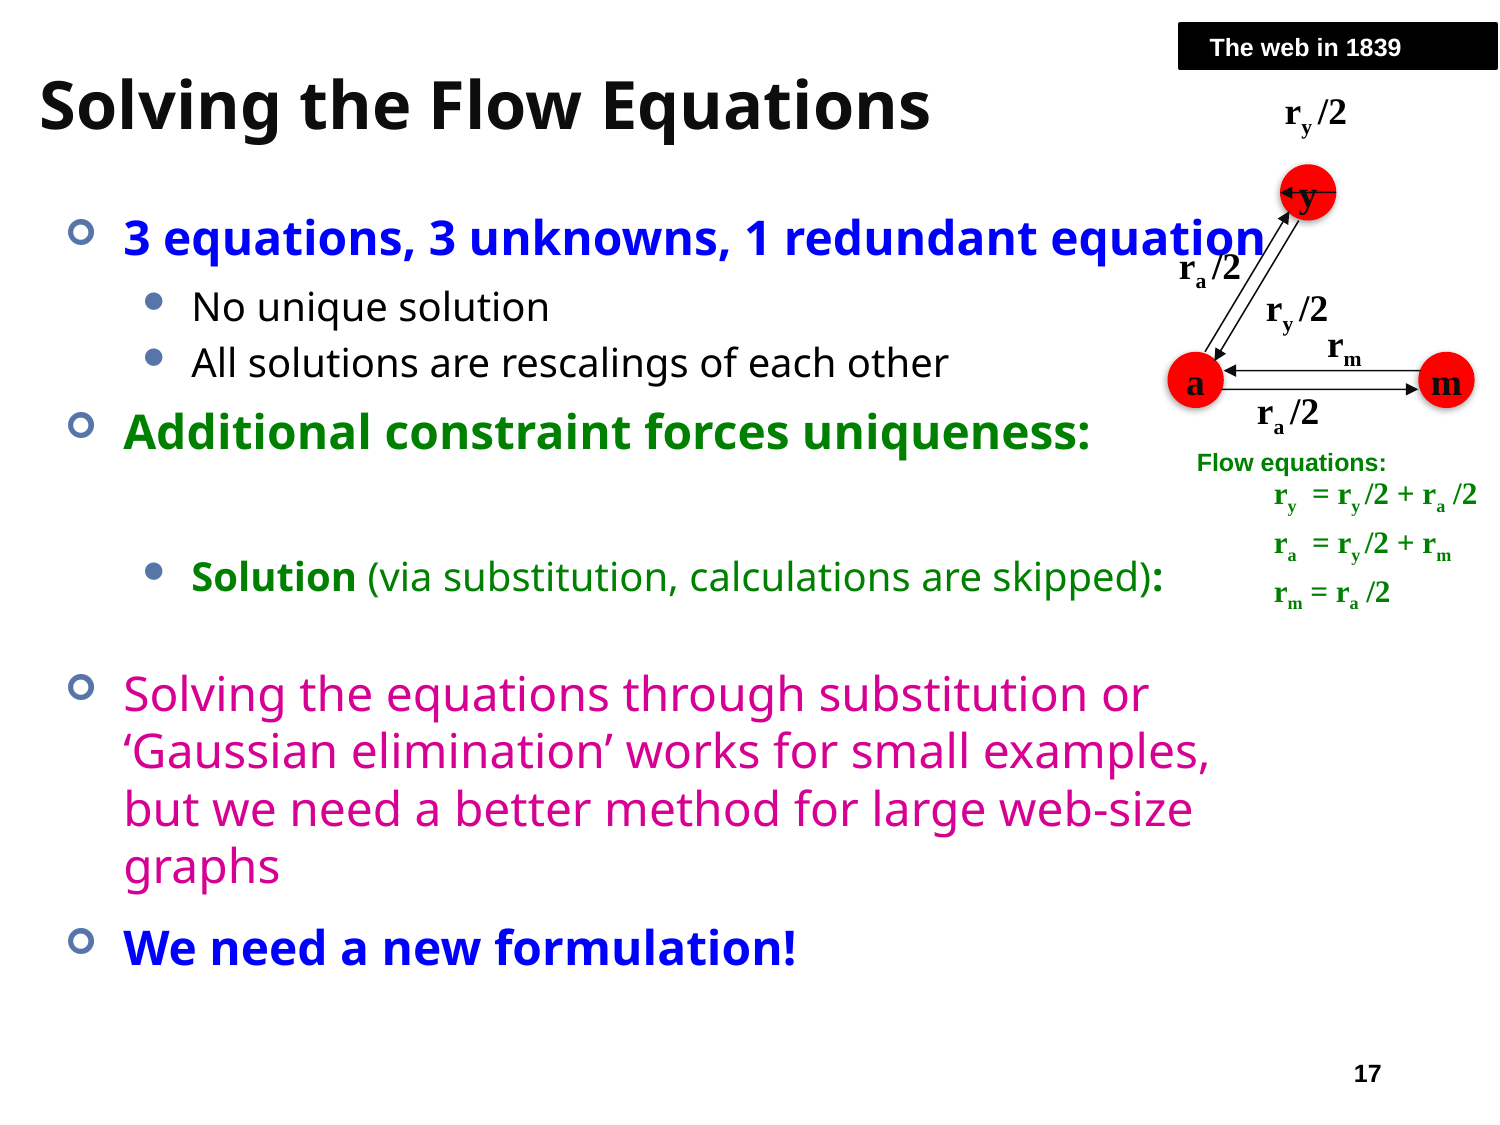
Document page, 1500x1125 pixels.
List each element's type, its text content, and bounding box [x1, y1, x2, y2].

slide_number 17 [1059, 1042, 1397, 1103]
text_box ry = ry /2 + ra /2 ra = ry /2 + rm rm = ra /2 [1184, 465, 1500, 621]
text_box Flow equations: [1182, 449, 1442, 484]
title Solving the Flow Equations [24, 18, 1451, 188]
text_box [1162, 23, 1475, 441]
